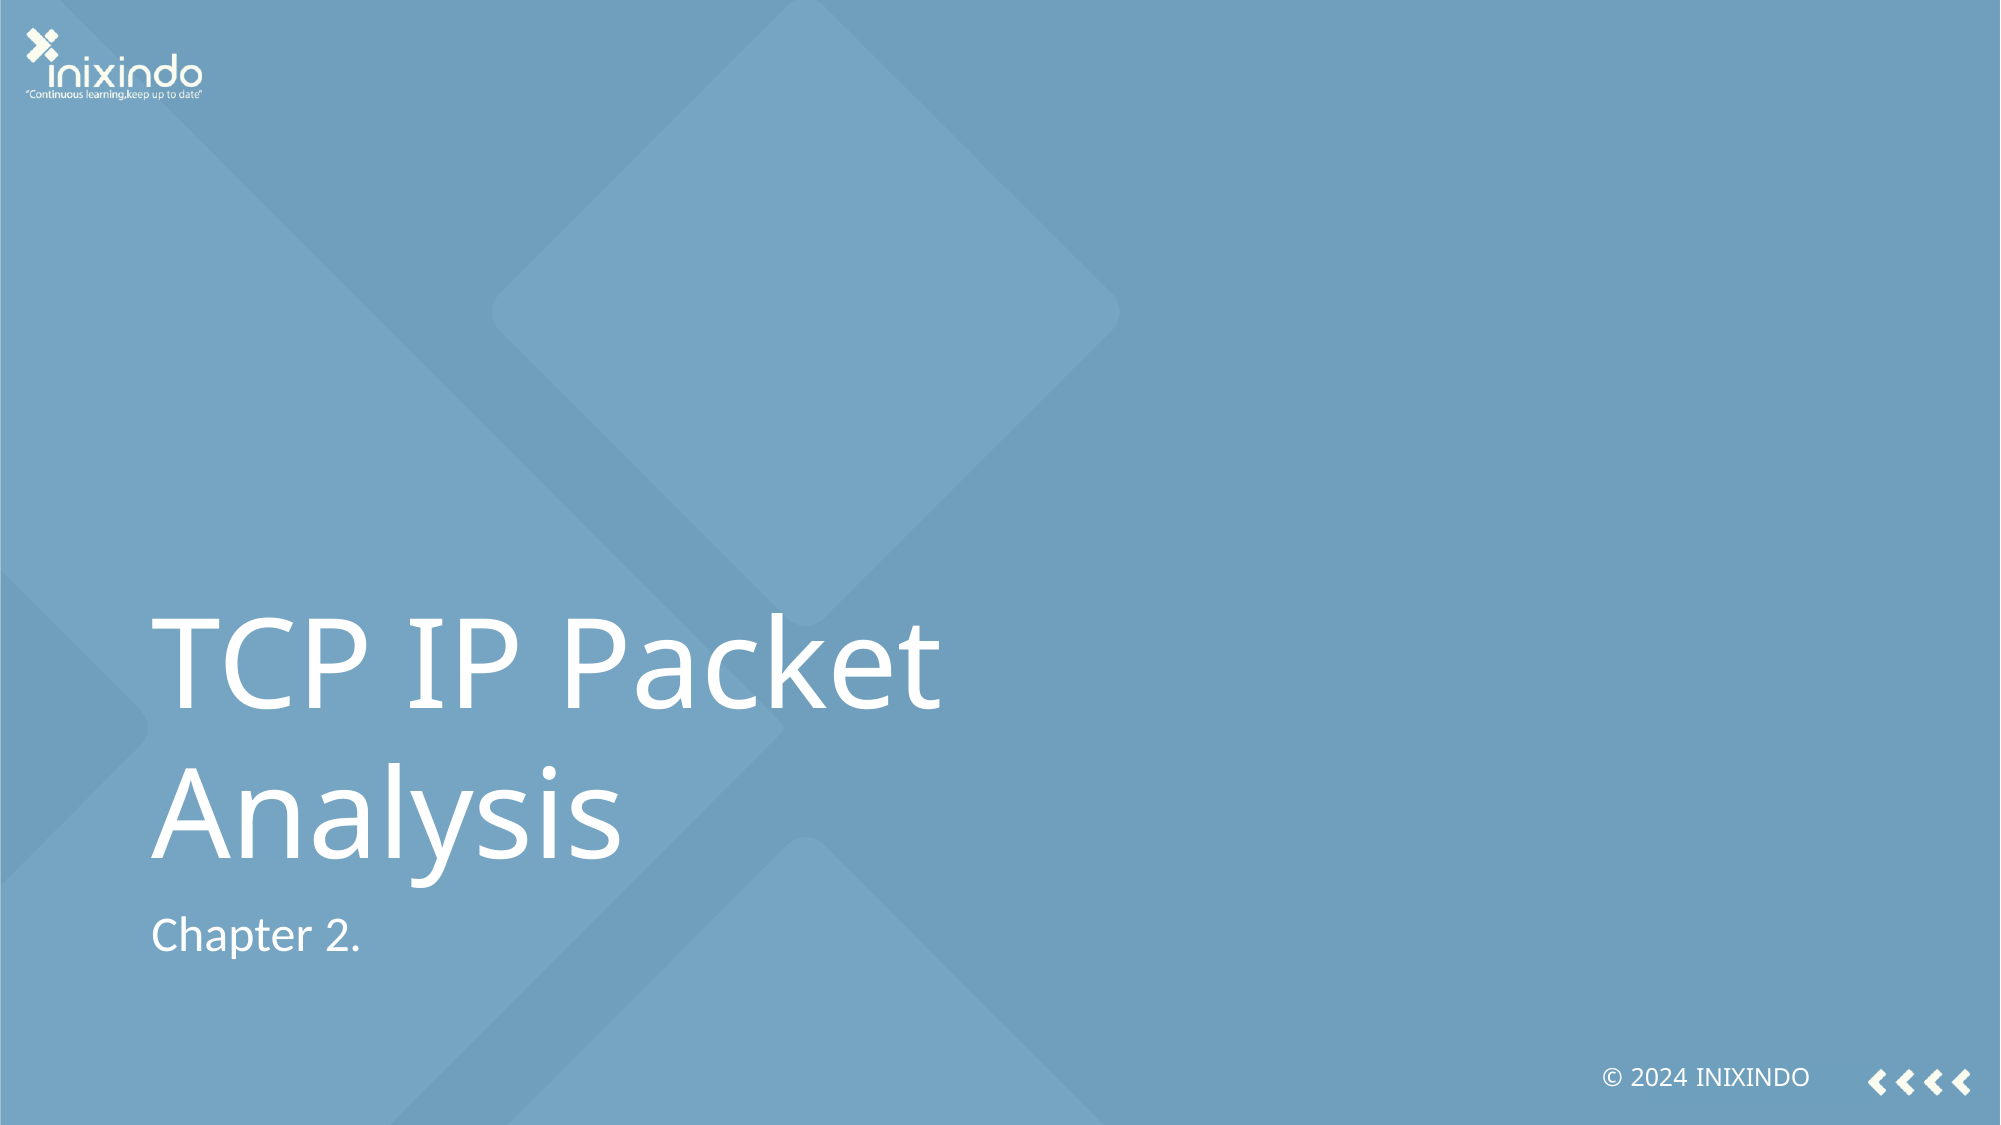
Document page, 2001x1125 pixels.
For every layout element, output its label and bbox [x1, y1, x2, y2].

text_box [0, 0, 2000, 1125]
